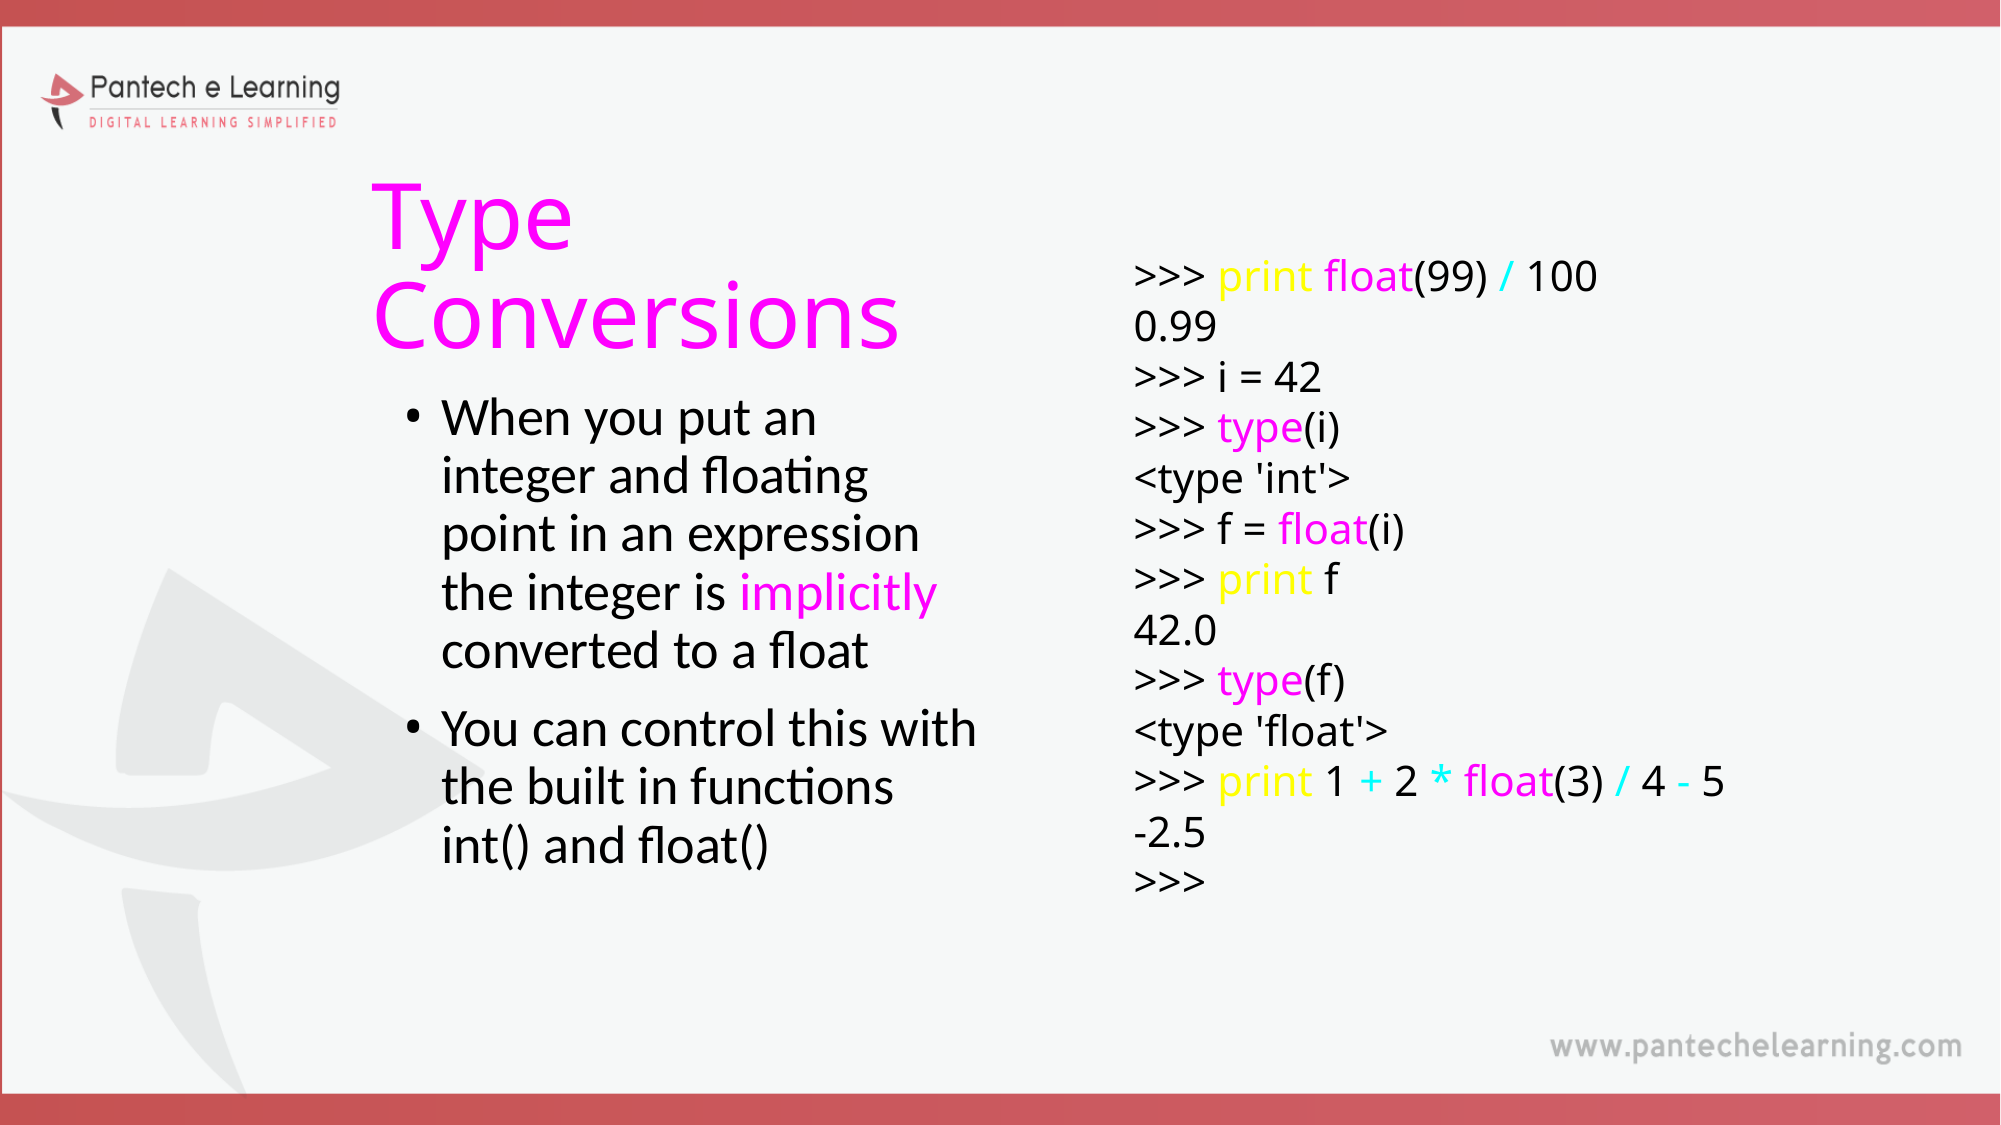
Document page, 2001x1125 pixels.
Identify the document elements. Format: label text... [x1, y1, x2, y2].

list When you put an integer and floating point in an expression the integer is implicitly converted to a float You can control this with the built in functions int() and float() [356, 380, 996, 907]
text_box >>> print float(99) / 100 0.99 >>> i = 42 >>> type(i) <type 'int'> >>> f = float(i) >>> print f 42.0 >>> type(f) <type 'float'> >>> print 1 + 2 * float(3) / 4 - 5 -2.5 >>> [1133, 249, 1726, 907]
picture [0, 0, 2001, 1125]
title Type Conversions [356, 162, 1094, 375]
